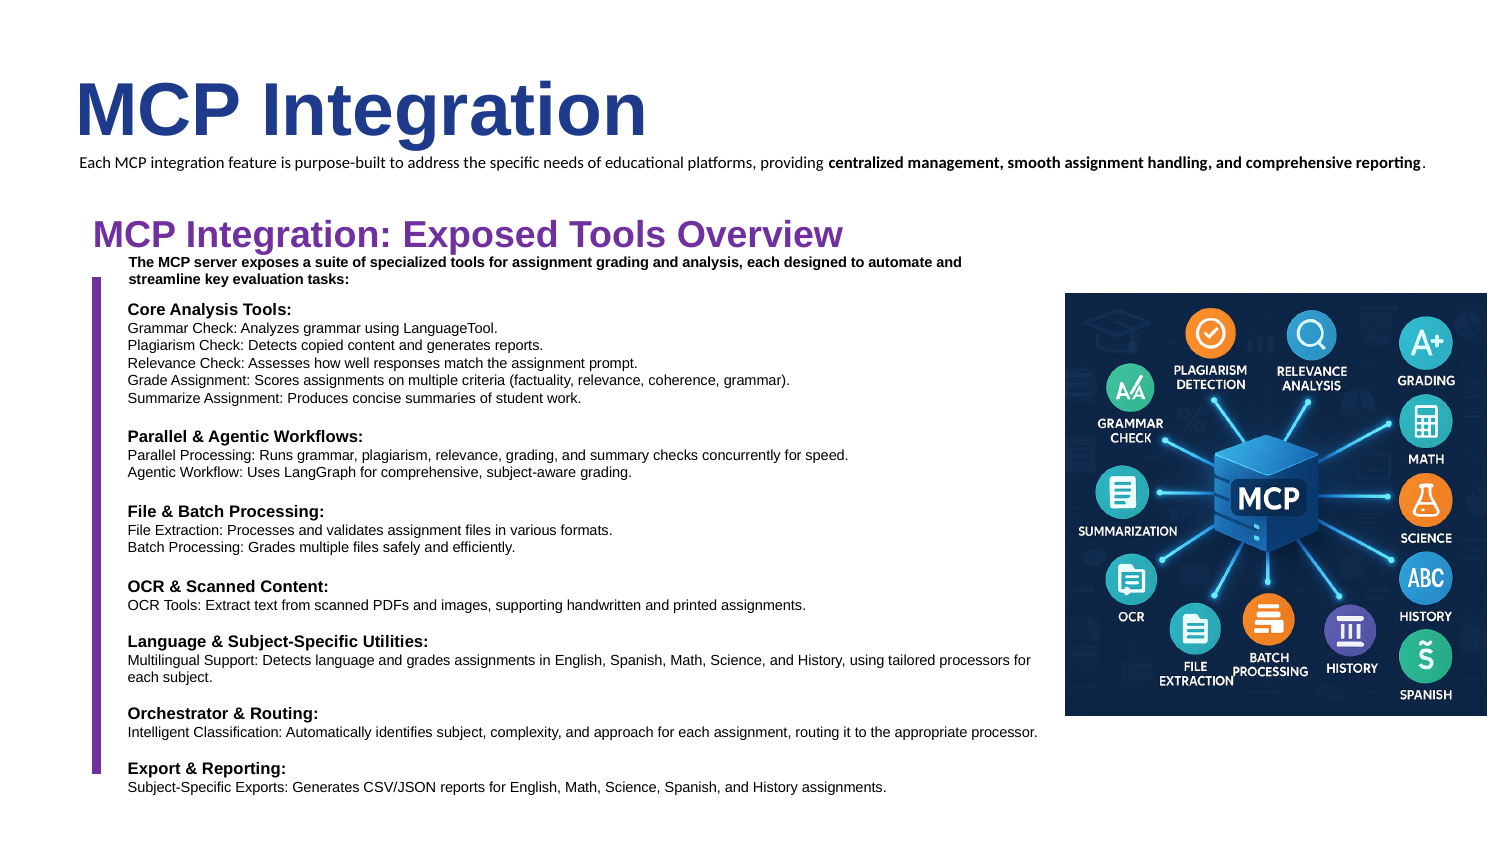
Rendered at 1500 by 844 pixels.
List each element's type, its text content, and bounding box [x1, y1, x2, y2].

text_box MCP Integration [74, 74, 766, 150]
text_box [92, 277, 101, 774]
picture [1064, 293, 1487, 716]
text_box The MCP server exposes a suite of specialized tools for assignment grading and analysis, each designed to automate and streamline key evaluation tasks: [113, 245, 1052, 296]
text_box Each MCP integration feature is purpose-built to address the specific needs of educational platforms, providing centralized management, smooth assignment handling, and comprehensive reporting. [79, 152, 1443, 207]
text_box MCP Integration: Exposed Tools Overview [92, 205, 865, 256]
text_box Core Analysis Tools: Grammar Check: Analyzes grammar using LanguageTool. Plagiarism Check: Detects copied content and generates reports. Relevance Check: Assesses how well responses match the assignment prompt. Grade Assignment: Scores assignments on multiple criteria (factuality, relevance, coherence, grammar). Summarize Assignment: Produces concise summaries of student work. Parallel & Agentic Workflows: Parallel Processing: Runs grammar, plagiarism, relevance, grading, and summary checks concurrently for speed. Agentic Workflow: Uses LangGraph for comprehensive, subject-aware grading. File & Batch Processing: File Extraction: Processes and validates assignment files in various formats. Batch Processing: Grades multiple files safely and efficiently. OCR & Scanned Content: OCR Tools: Extract text from scanned PDFs and images, supporting handwritten and printed assignments. Language & Subject-Specific Utilities: Multilingual Support: Detects language and grades assignments in English, Spanish, Math, Science, and History, using tailored processors for each subject. Orchestrator & Routing: Intelligent Classification: Automatically identifies subject, complexity, and approach for each assignment, routing it to the appropriate processor. Export & Reporting: Subject-Specific Exports: Generates CSV/JSON reports for English, Math, Science, Spanish, and History assignments. [113, 298, 1059, 745]
